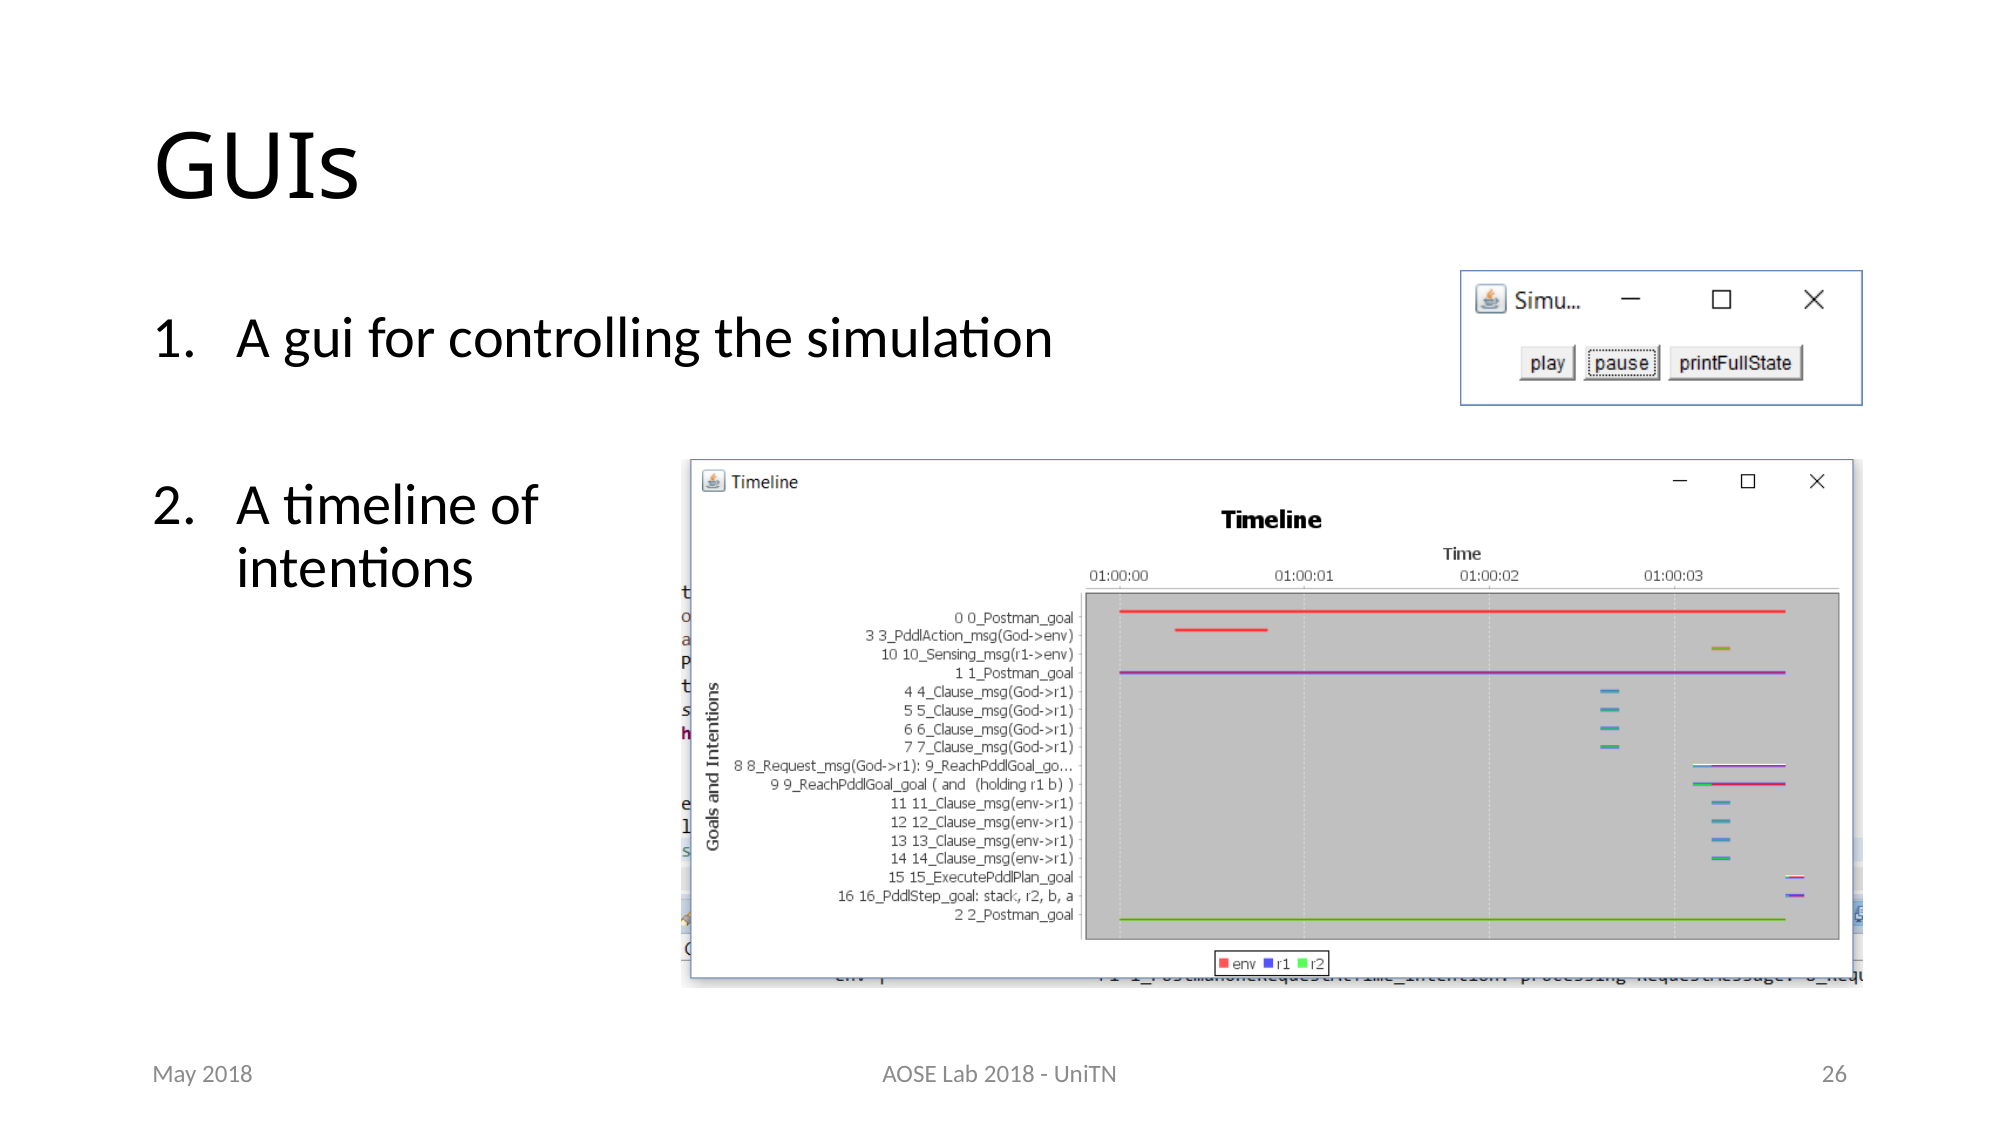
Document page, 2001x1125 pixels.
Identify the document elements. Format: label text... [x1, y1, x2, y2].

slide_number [137, 1042, 588, 1103]
footer AOSE Lab 2018 - UniTN [662, 1042, 1338, 1103]
slide_number 26 [1412, 1042, 1863, 1103]
picture [1460, 269, 1863, 406]
picture [681, 459, 1863, 988]
list A gui for controlling the simulation A timeline of intentions [137, 299, 1170, 1014]
title GUIs [137, 59, 1863, 278]
